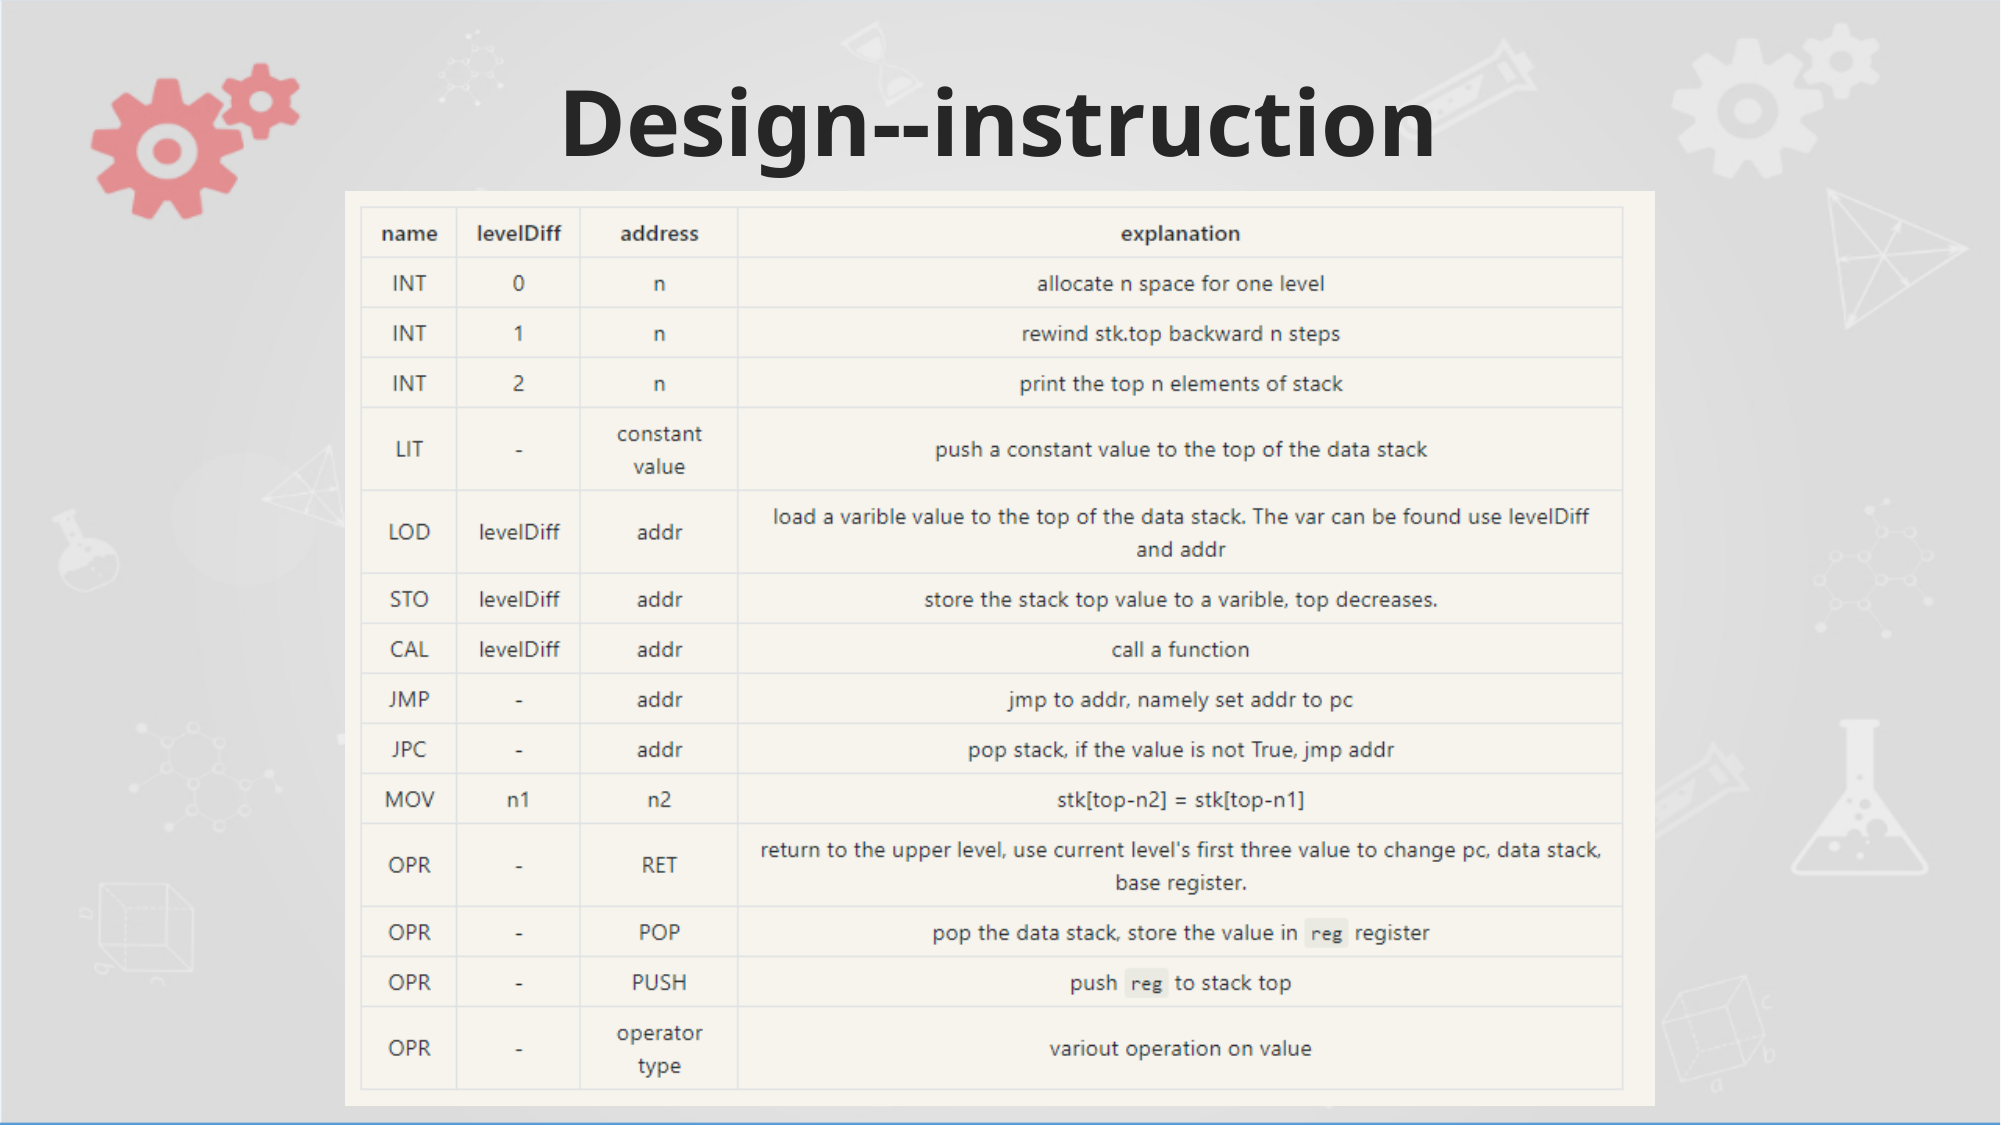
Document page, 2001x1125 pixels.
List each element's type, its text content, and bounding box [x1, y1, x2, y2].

picture [0, 0, 2001, 1125]
title Design--instruction [292, 62, 1705, 192]
